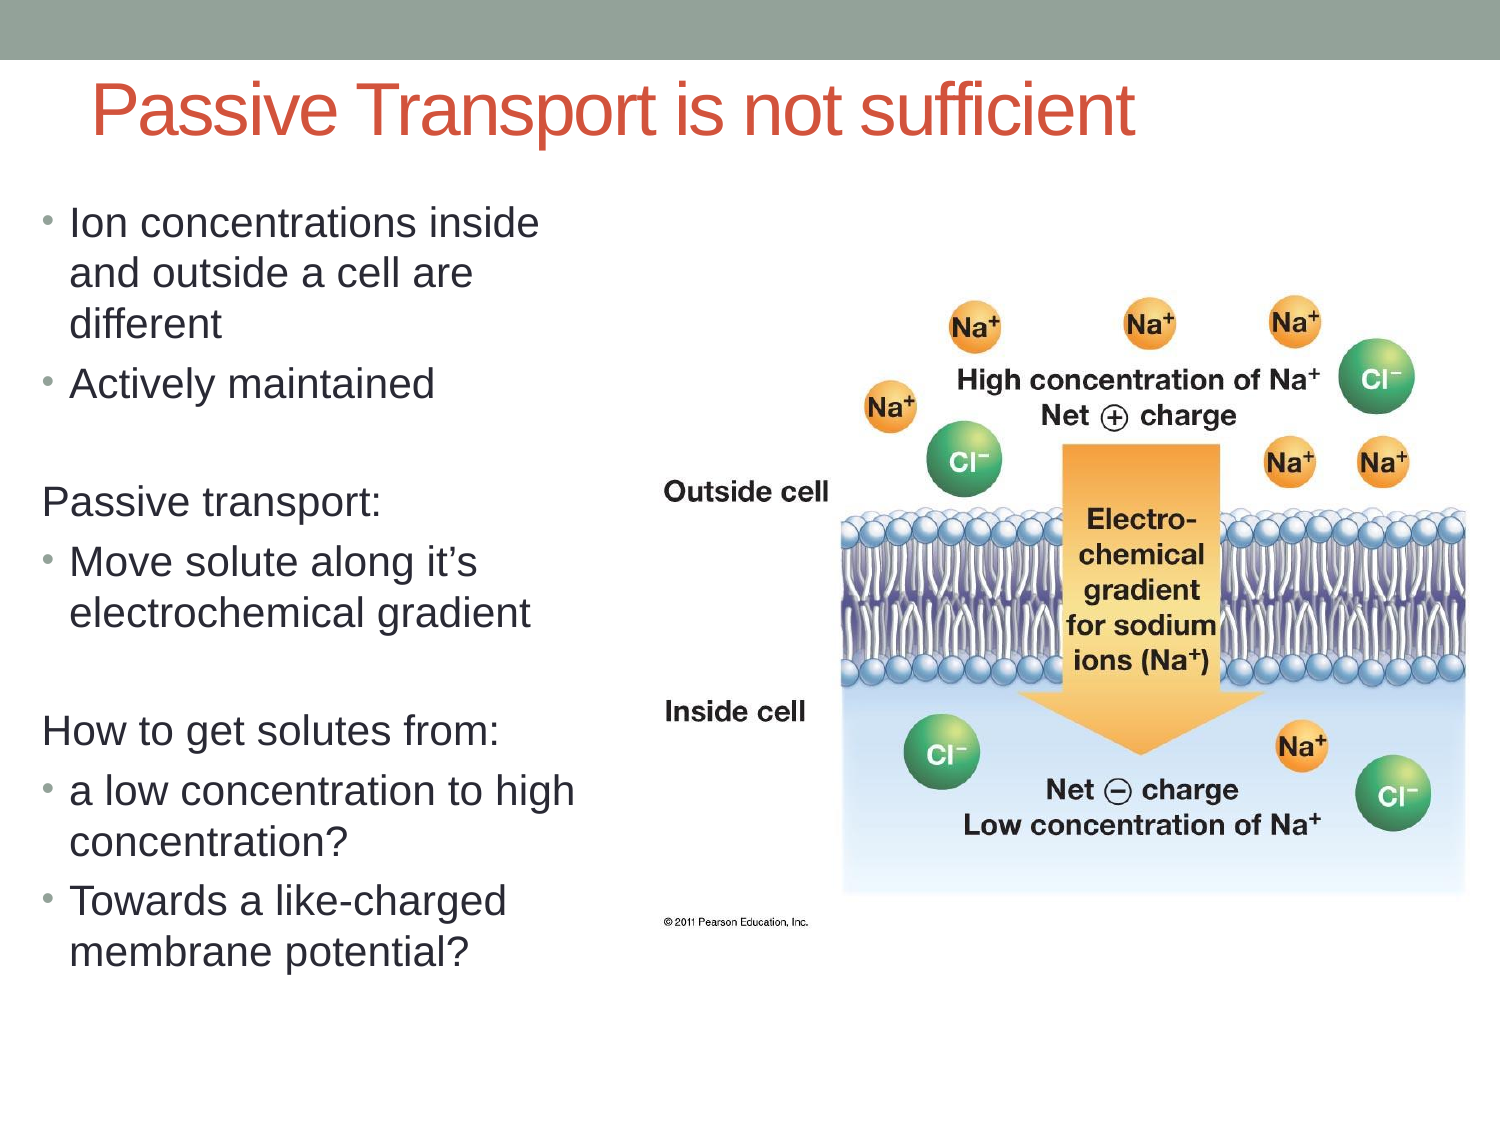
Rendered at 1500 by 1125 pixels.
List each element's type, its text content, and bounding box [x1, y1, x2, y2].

picture [520, 290, 1500, 936]
title Passive Transport is not sufficient [75, 24, 1425, 187]
list Ion concentrations inside and outside a cell are different Actively maintained Passive transport: Move solute along it’s electrochemical gradient How to get solutes from: a low concentration to high concentration? Towards a like-charged membrane potential? [26, 187, 630, 987]
